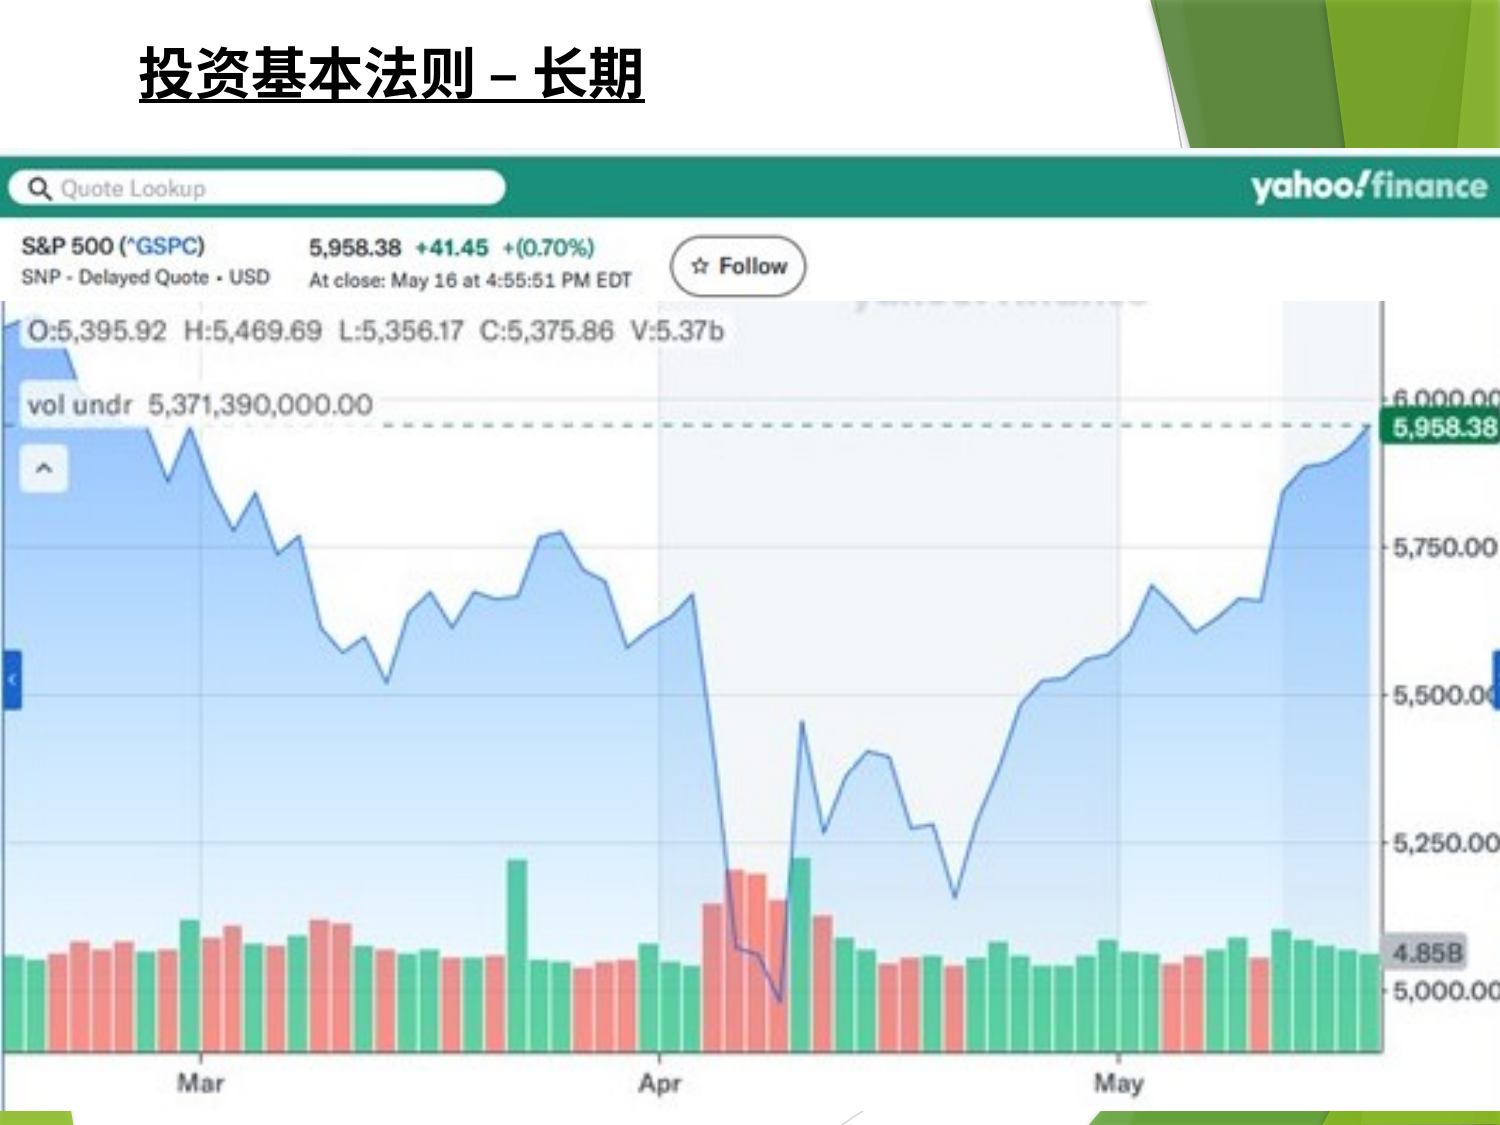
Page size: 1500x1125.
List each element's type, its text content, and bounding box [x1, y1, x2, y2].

text_box 投资基本法则 – 长期 [123, 30, 1298, 114]
picture [0, 148, 1500, 1111]
